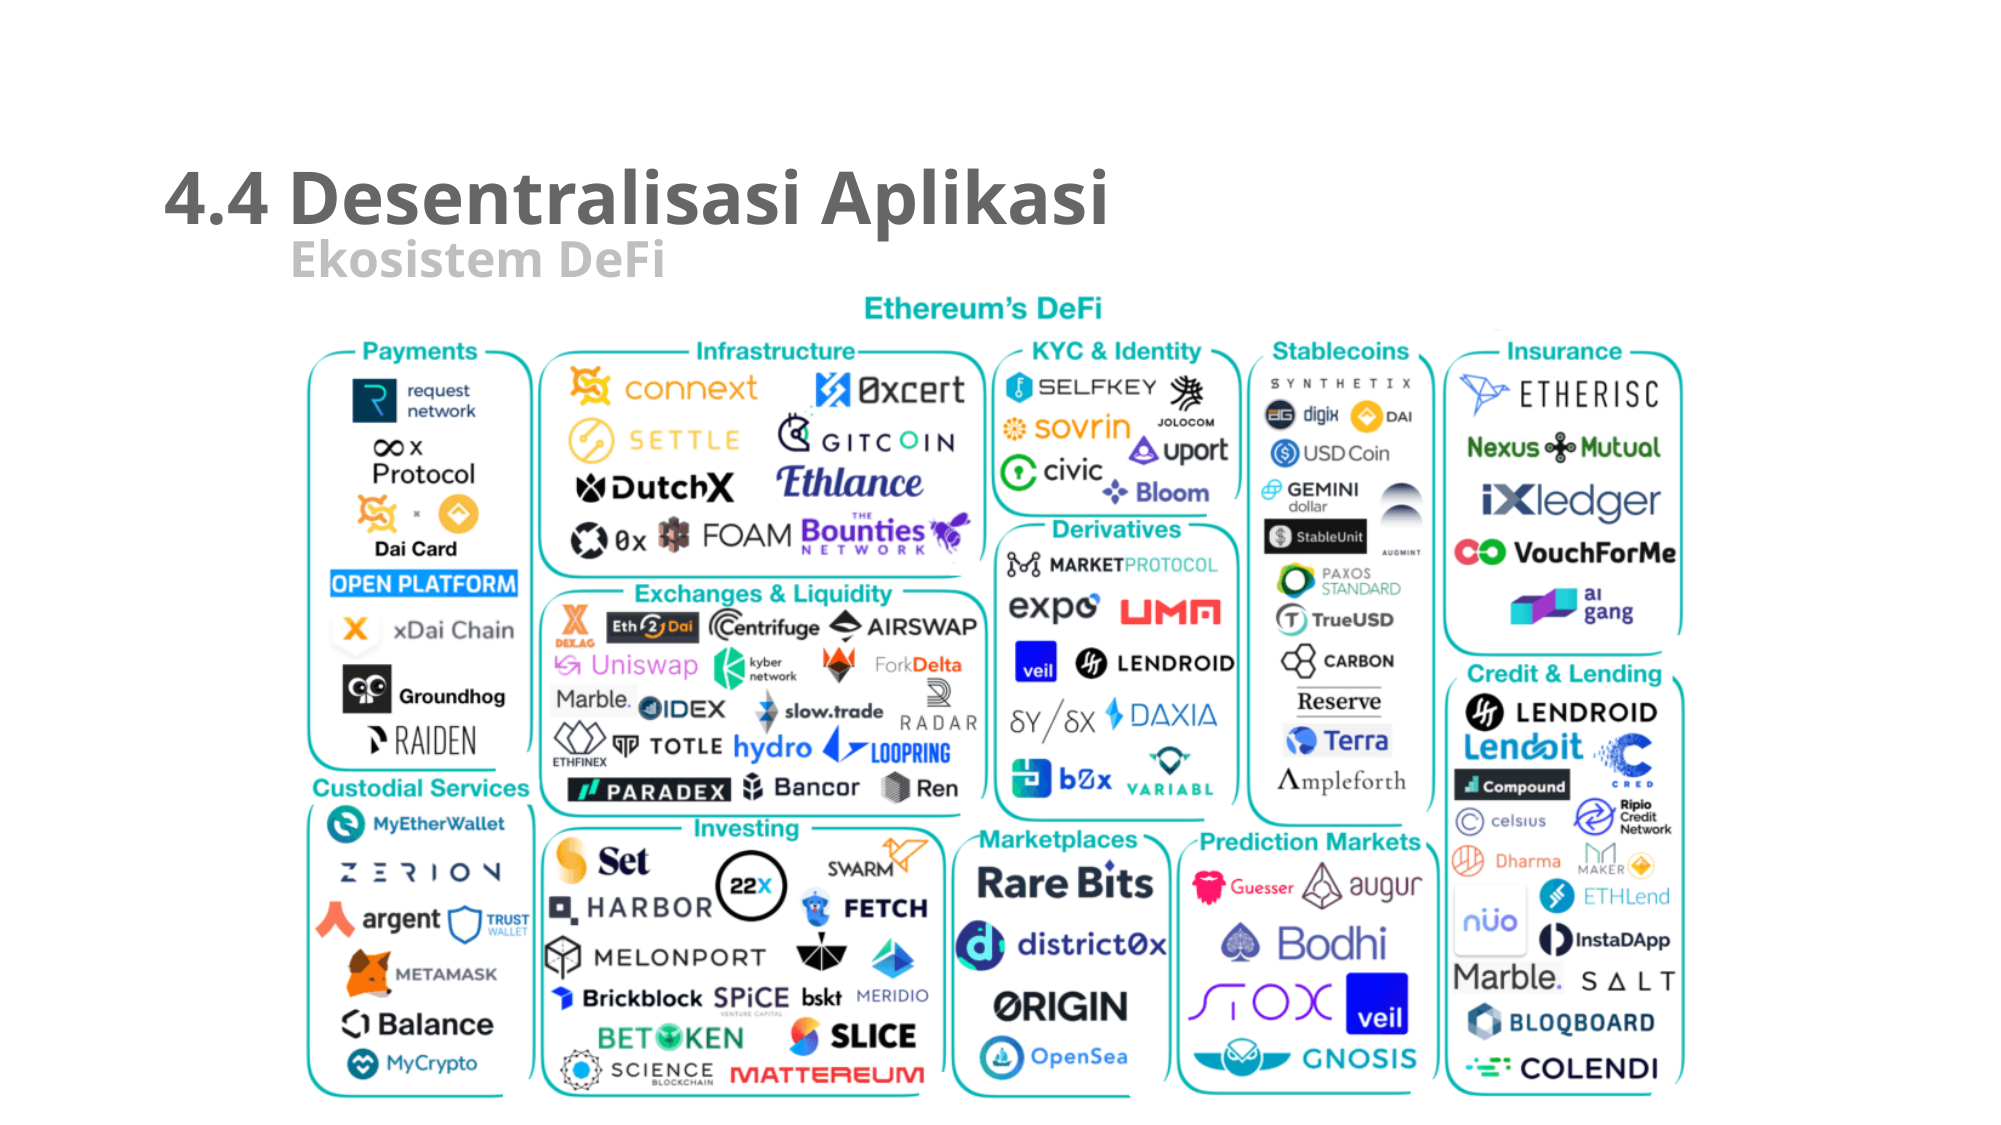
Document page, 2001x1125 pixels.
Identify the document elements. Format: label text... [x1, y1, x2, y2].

text_box 4.4 Desentralisasi Aplikasi [162, 149, 1650, 238]
picture [281, 287, 1719, 1106]
text_box Ekosistem DeFi [287, 224, 1400, 285]
